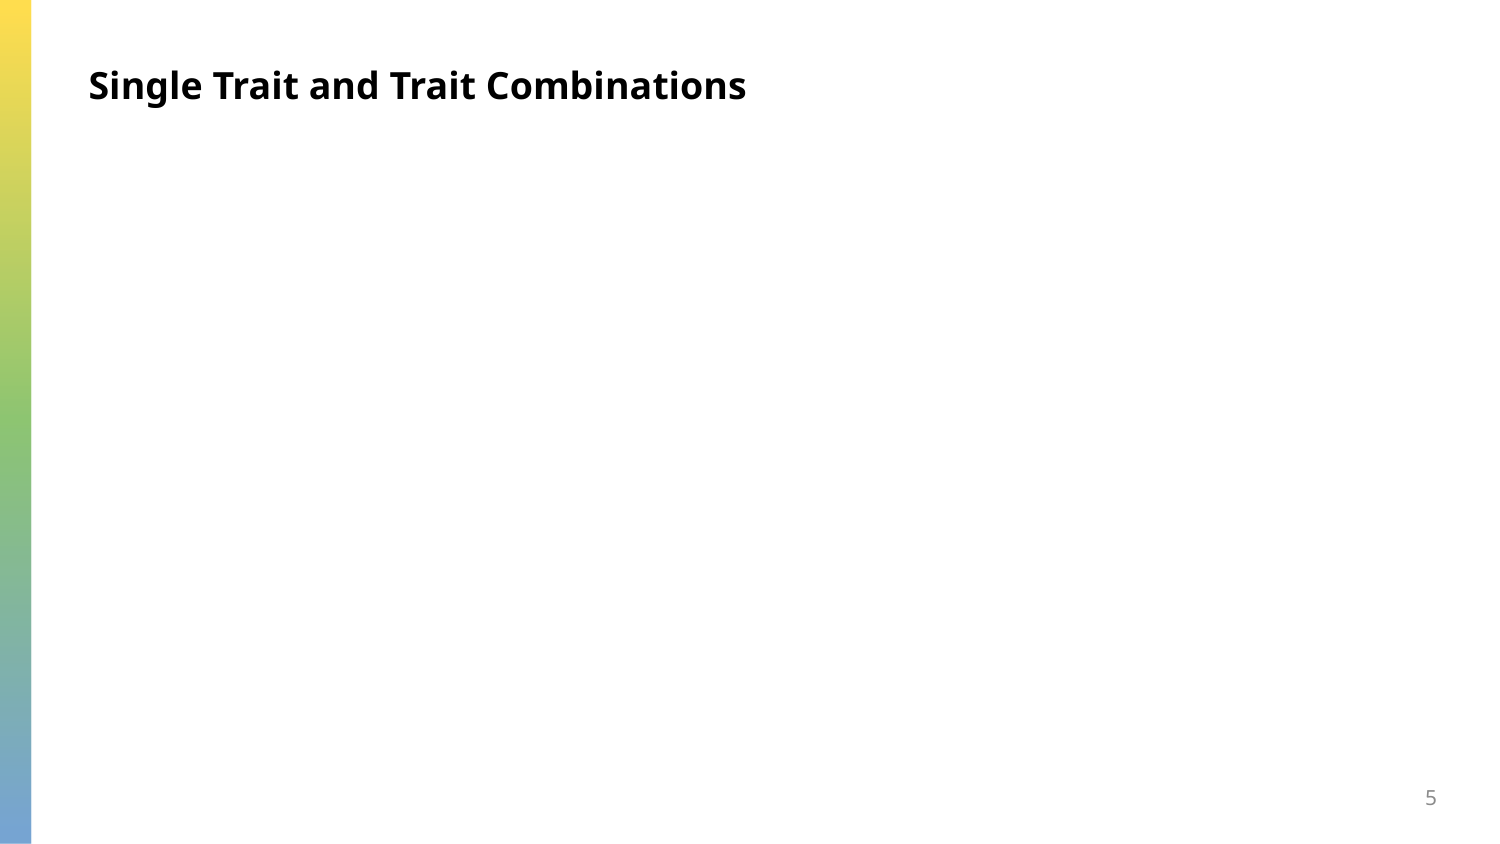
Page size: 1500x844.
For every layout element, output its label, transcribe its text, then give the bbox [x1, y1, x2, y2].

text_box Single Trait and Trait Combinations [88, 61, 1441, 156]
text_box <numéro> [1240, 767, 1437, 813]
picture [0, 0, 1500, 844]
